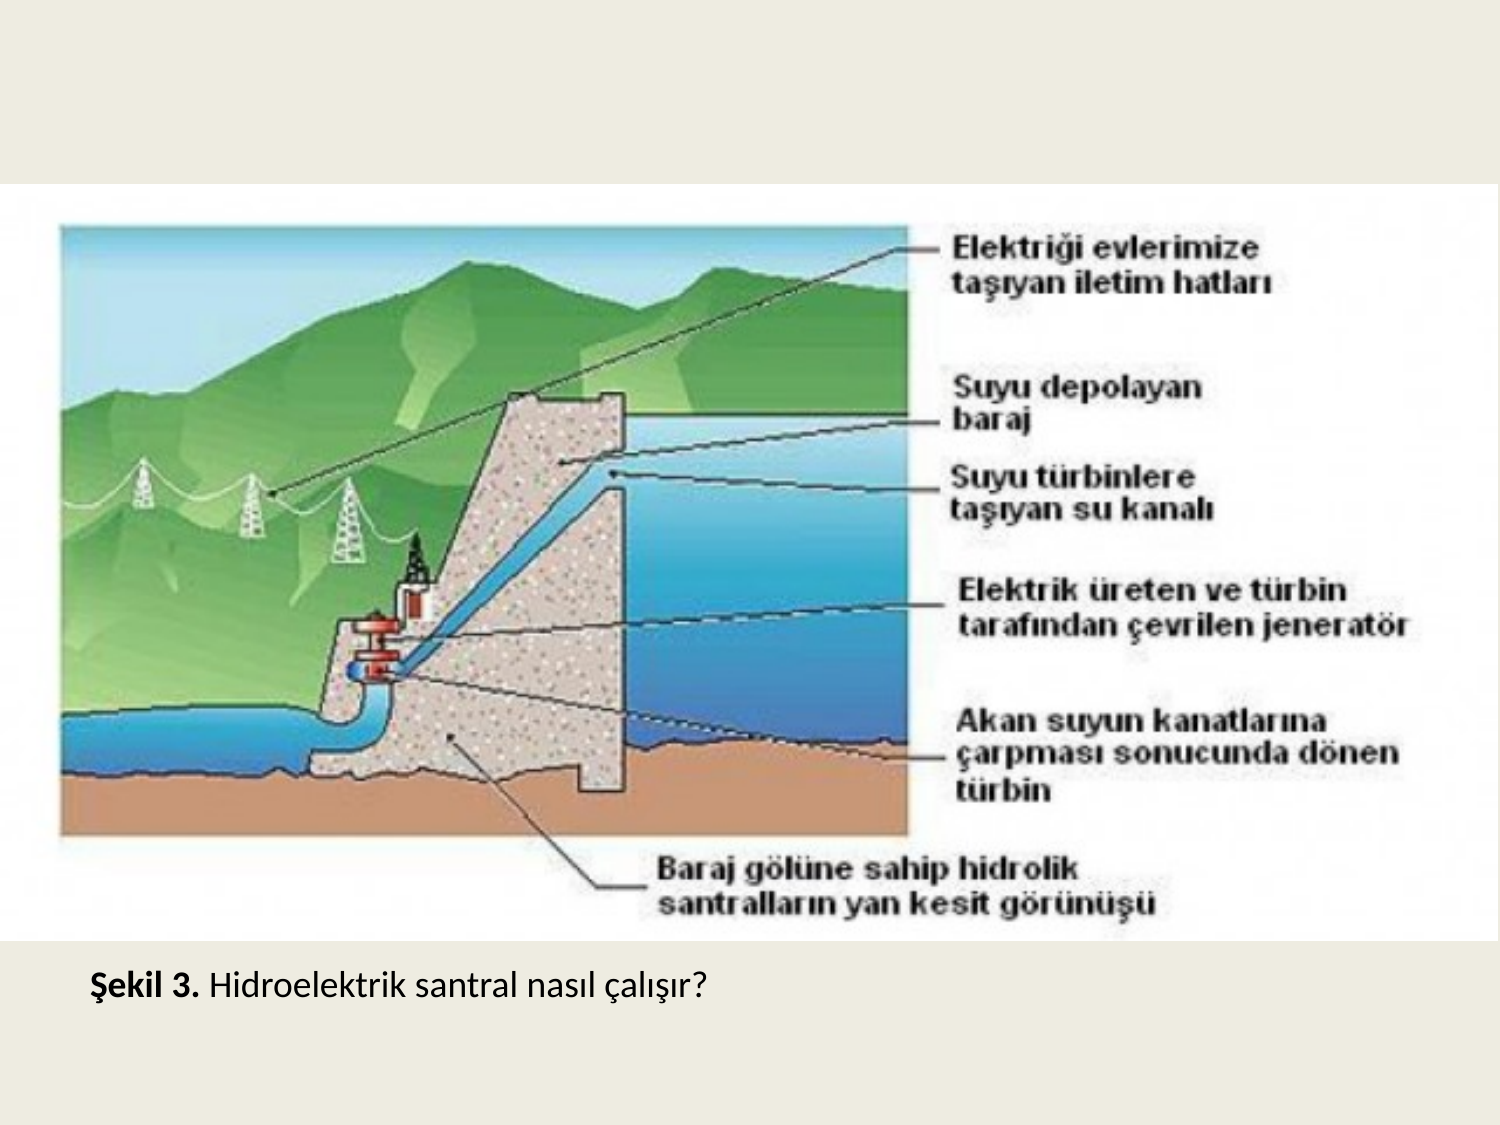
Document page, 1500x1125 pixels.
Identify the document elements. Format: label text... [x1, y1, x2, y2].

picture [0, 184, 1499, 941]
list Şekil 3. Hidroelektrik santral nasıl çalışır? [75, 952, 1425, 1035]
